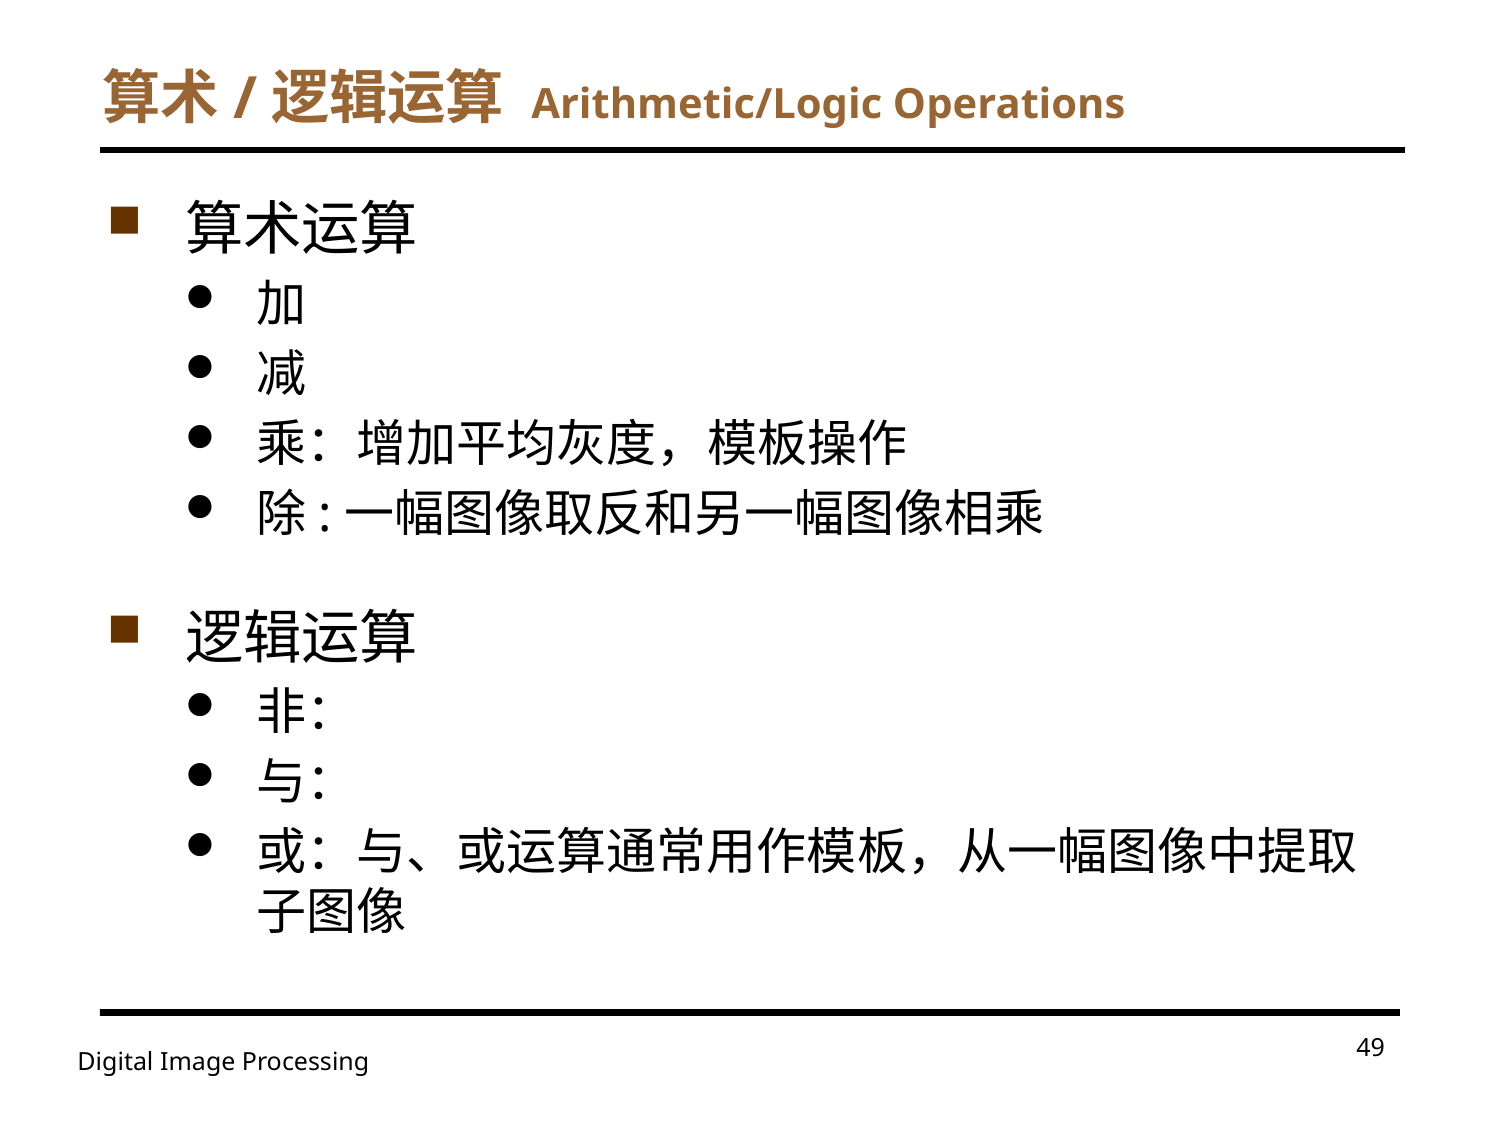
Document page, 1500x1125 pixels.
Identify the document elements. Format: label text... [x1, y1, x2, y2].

slide_number Digital Image Processing [62, 1037, 488, 1116]
title 算术/逻辑运算 Arithmetic/Logic Operations [87, 50, 1400, 138]
list 算术运算 加 减 乘：增加平均灰度，模板操作 除:一幅图像取反和另一幅图像相乘 逻辑运算 非： 与： 或：与、或运算通常用作模板，从一幅图像中提取子图像 [92, 184, 1406, 997]
slide_number 49 [1074, 1024, 1400, 1103]
